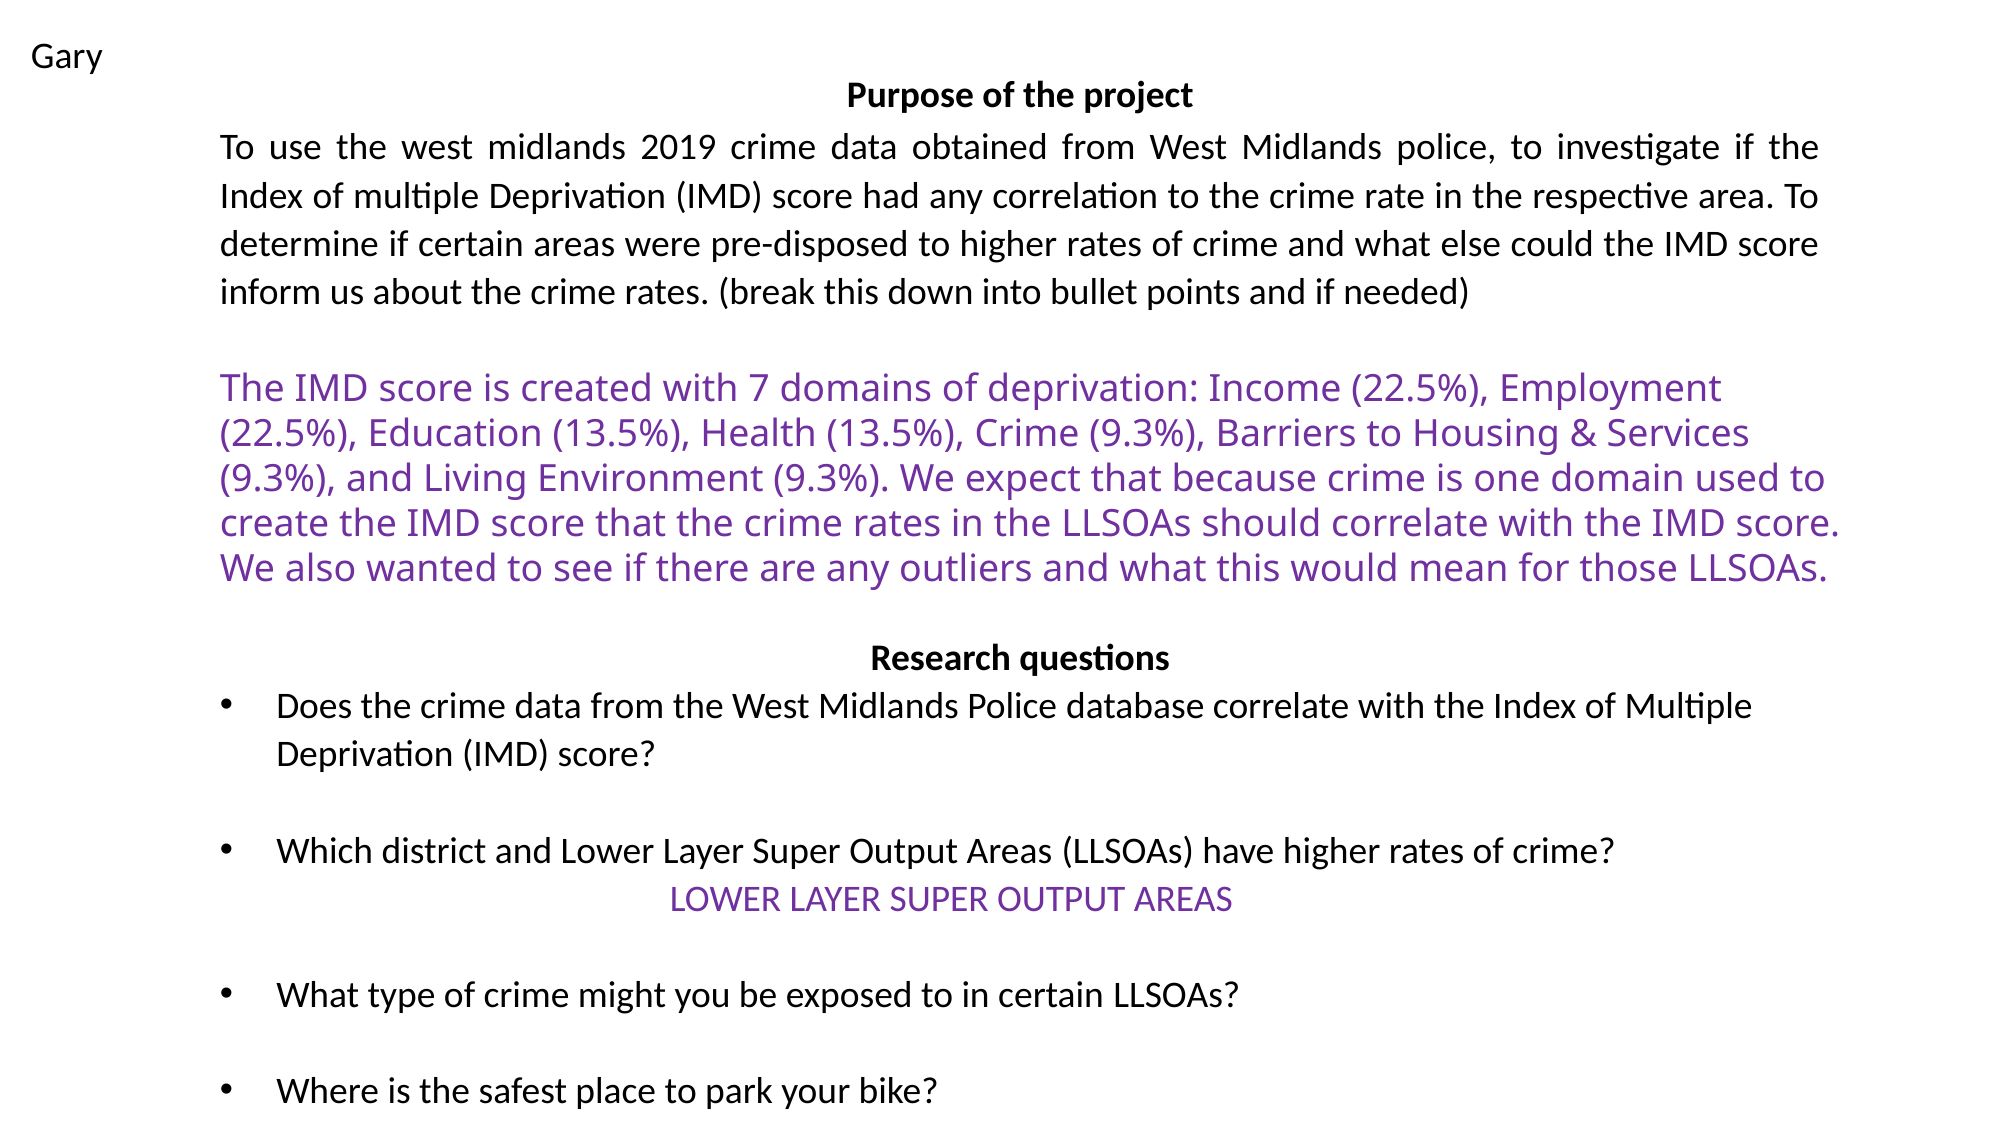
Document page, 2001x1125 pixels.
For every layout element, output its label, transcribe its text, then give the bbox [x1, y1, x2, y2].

text_box Purpose of the project To use the west midlands 2019 crime data obtained from West Midlands police, to investigate if the Index of multiple Deprivation (IMD) score had any correlation to the crime rate in the respective area. To determine if certain areas were pre-disposed to higher rates of crime and what else could the IMD score inform us about the crime rates. (break this down into bullet points and if needed) Research questions Does the crime data from the West Midlands Police database correlate with the Index of Multiple Deprivation (IMD) score? Which district and Lower Layer Super Output Areas (LLSOAs) have higher rates of crime? LOWER LAYER SUPER OUTPUT AREAS What type of crime might you be exposed to in certain LLSOAs? Where is the safest place to park your bike? [205, 597, 1836, 1119]
text_box Purpose of the project To use the west midlands 2019 crime data obtained from West Midlands police, to investigate if the Index of multiple Deprivation (IMD) score had any correlation to the crime rate in the respective area. To determine if certain areas were pre-disposed to higher rates of crime and what else could the IMD score inform us about the crime rates. (break this down into bullet points and if needed) Research questions Does the crime data from the West Midlands Police database correlate with the Index of Multiple Deprivation (IMD) score? Which district and Lower Layer Super Output Areas (LLSOAs) have higher rates of crime? LOWER LAYER SUPER OUTPUT AREAS What type of crime might you be exposed to in certain LLSOAs? Where is the safest place to park your bike? [205, 10, 1836, 356]
text_box Gary [16, 23, 177, 83]
text_box The IMD score is created with 7 domains of deprivation: Income (22.5%), Employment (22.5%), Education (13.5%), Health (13.5%), Crime (9.3%), Barriers to Housing & Services (9.3%), and Living Environment (9.3%). We expect that because crime is one domain used to create the IMD score that the crime rates in the LLSOAs should correlate with the IMD score. We also wanted to see if there are any outliers and what this would mean for those LLSOAs. [204, 356, 1876, 597]
